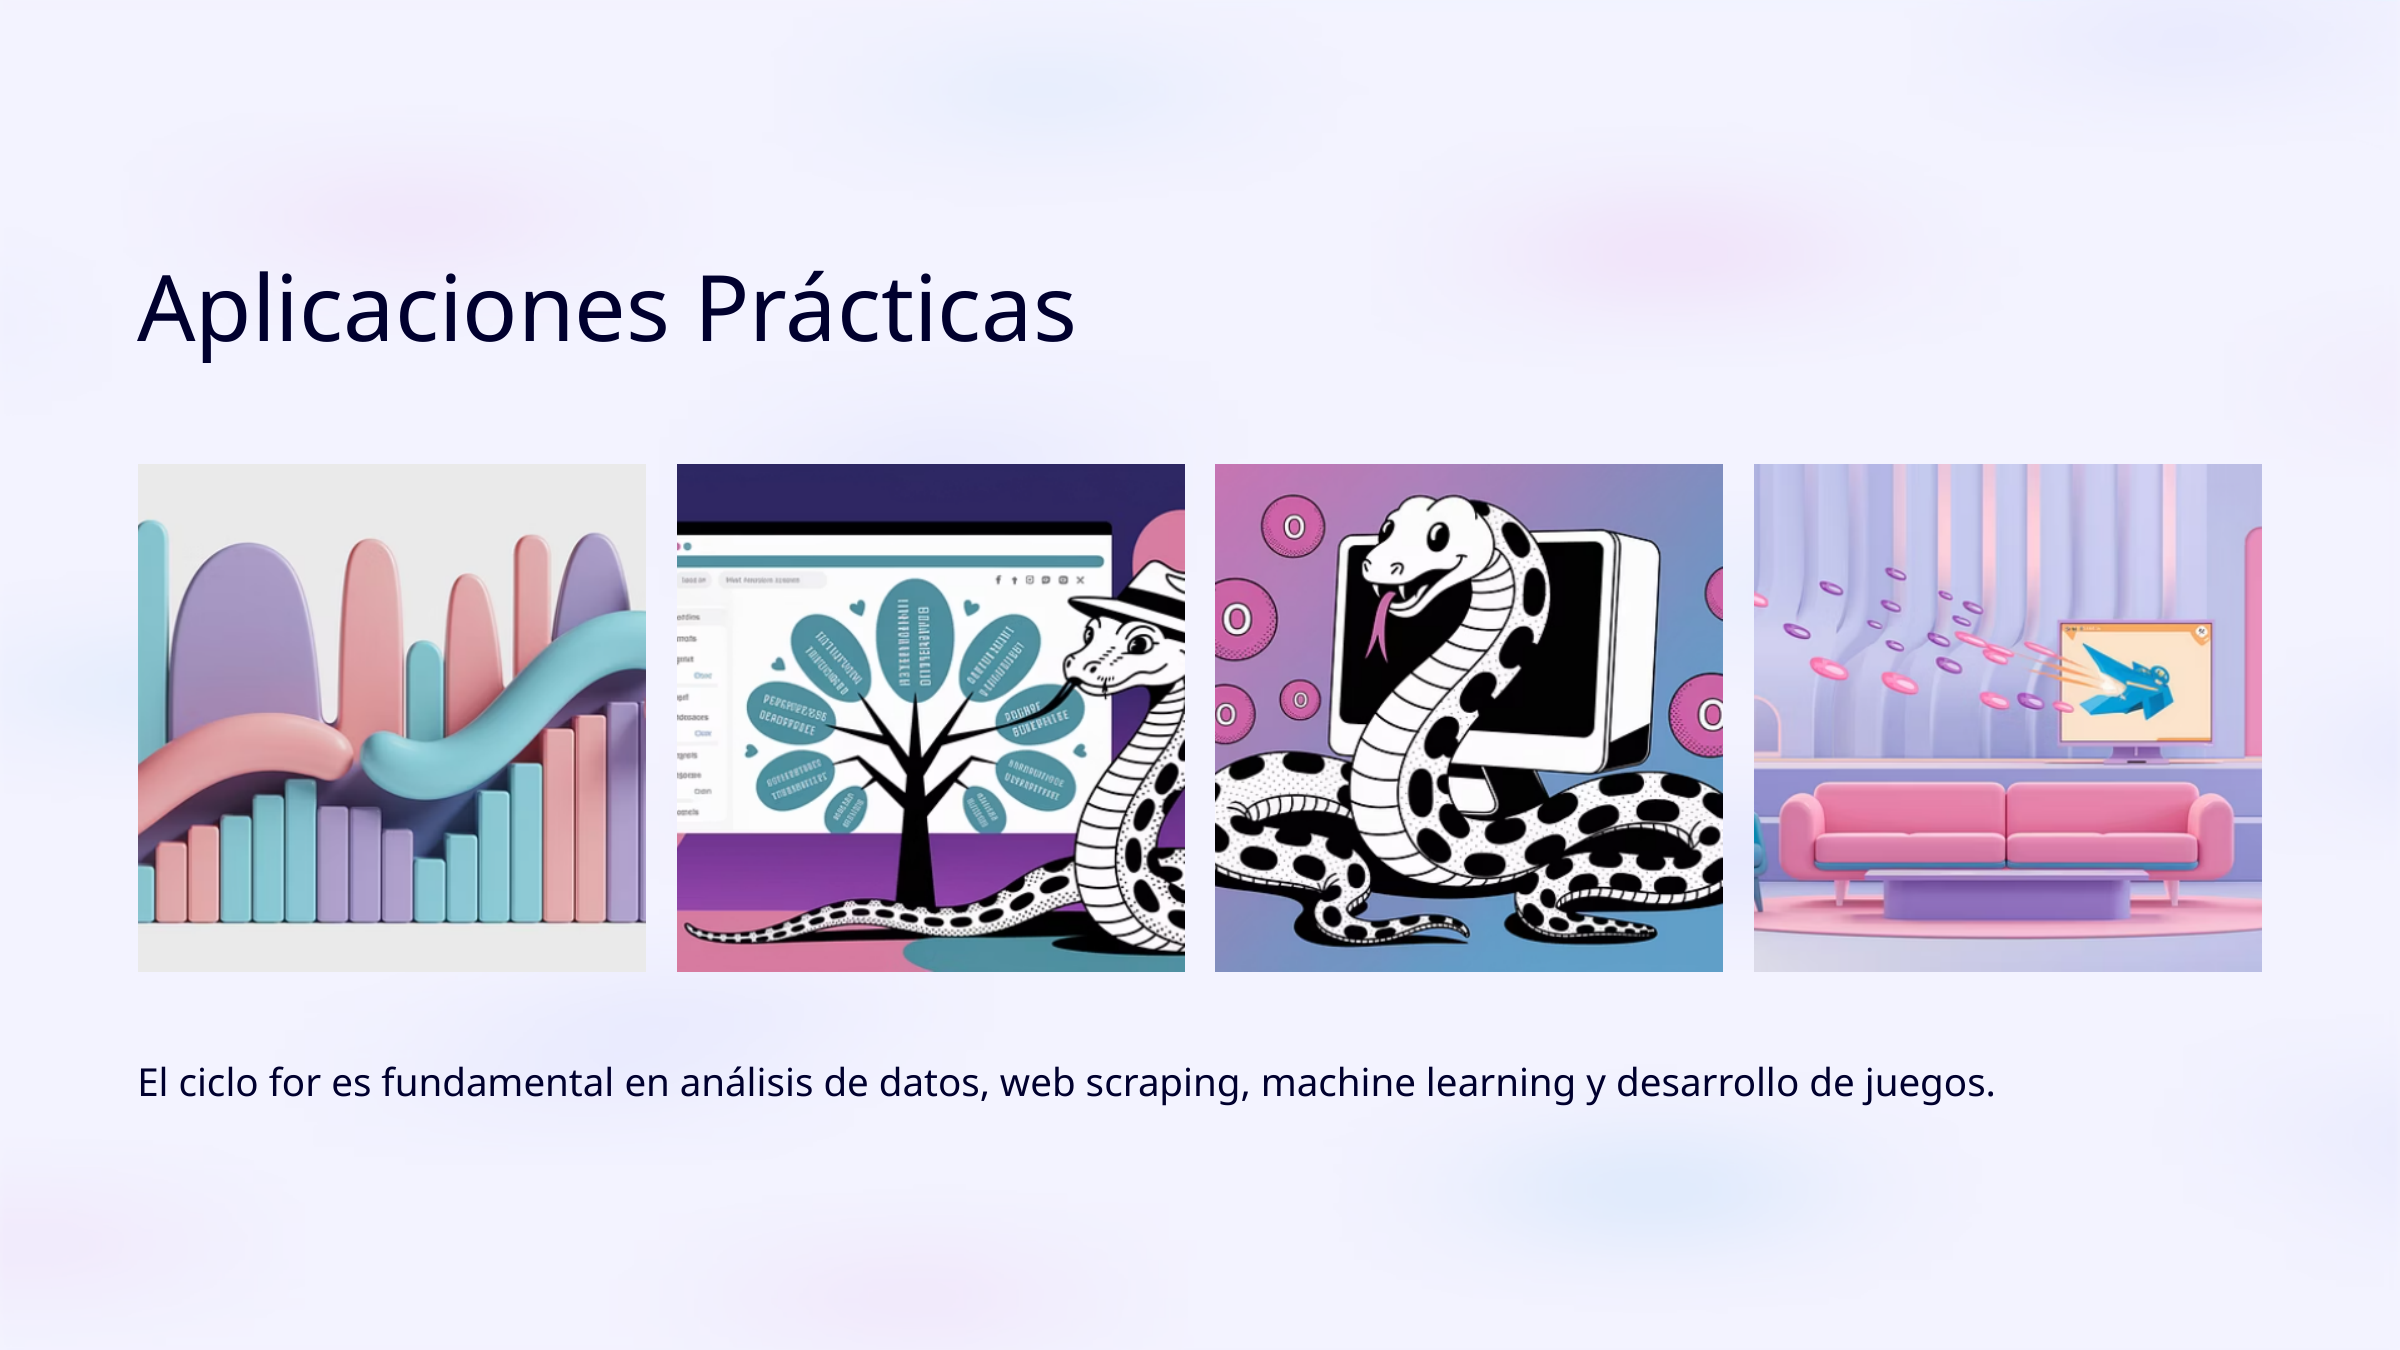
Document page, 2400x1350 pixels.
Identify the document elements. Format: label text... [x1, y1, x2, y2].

picture [1215, 464, 1723, 973]
picture [138, 464, 646, 973]
picture [677, 464, 1185, 973]
text_box Aplicaciones Prácticas [137, 245, 1073, 362]
text_box El ciclo for es fundamental en análisis de datos, web scraping, machine learning y desarrollo de juegos. [137, 1041, 2263, 1105]
picture [1754, 464, 2262, 973]
